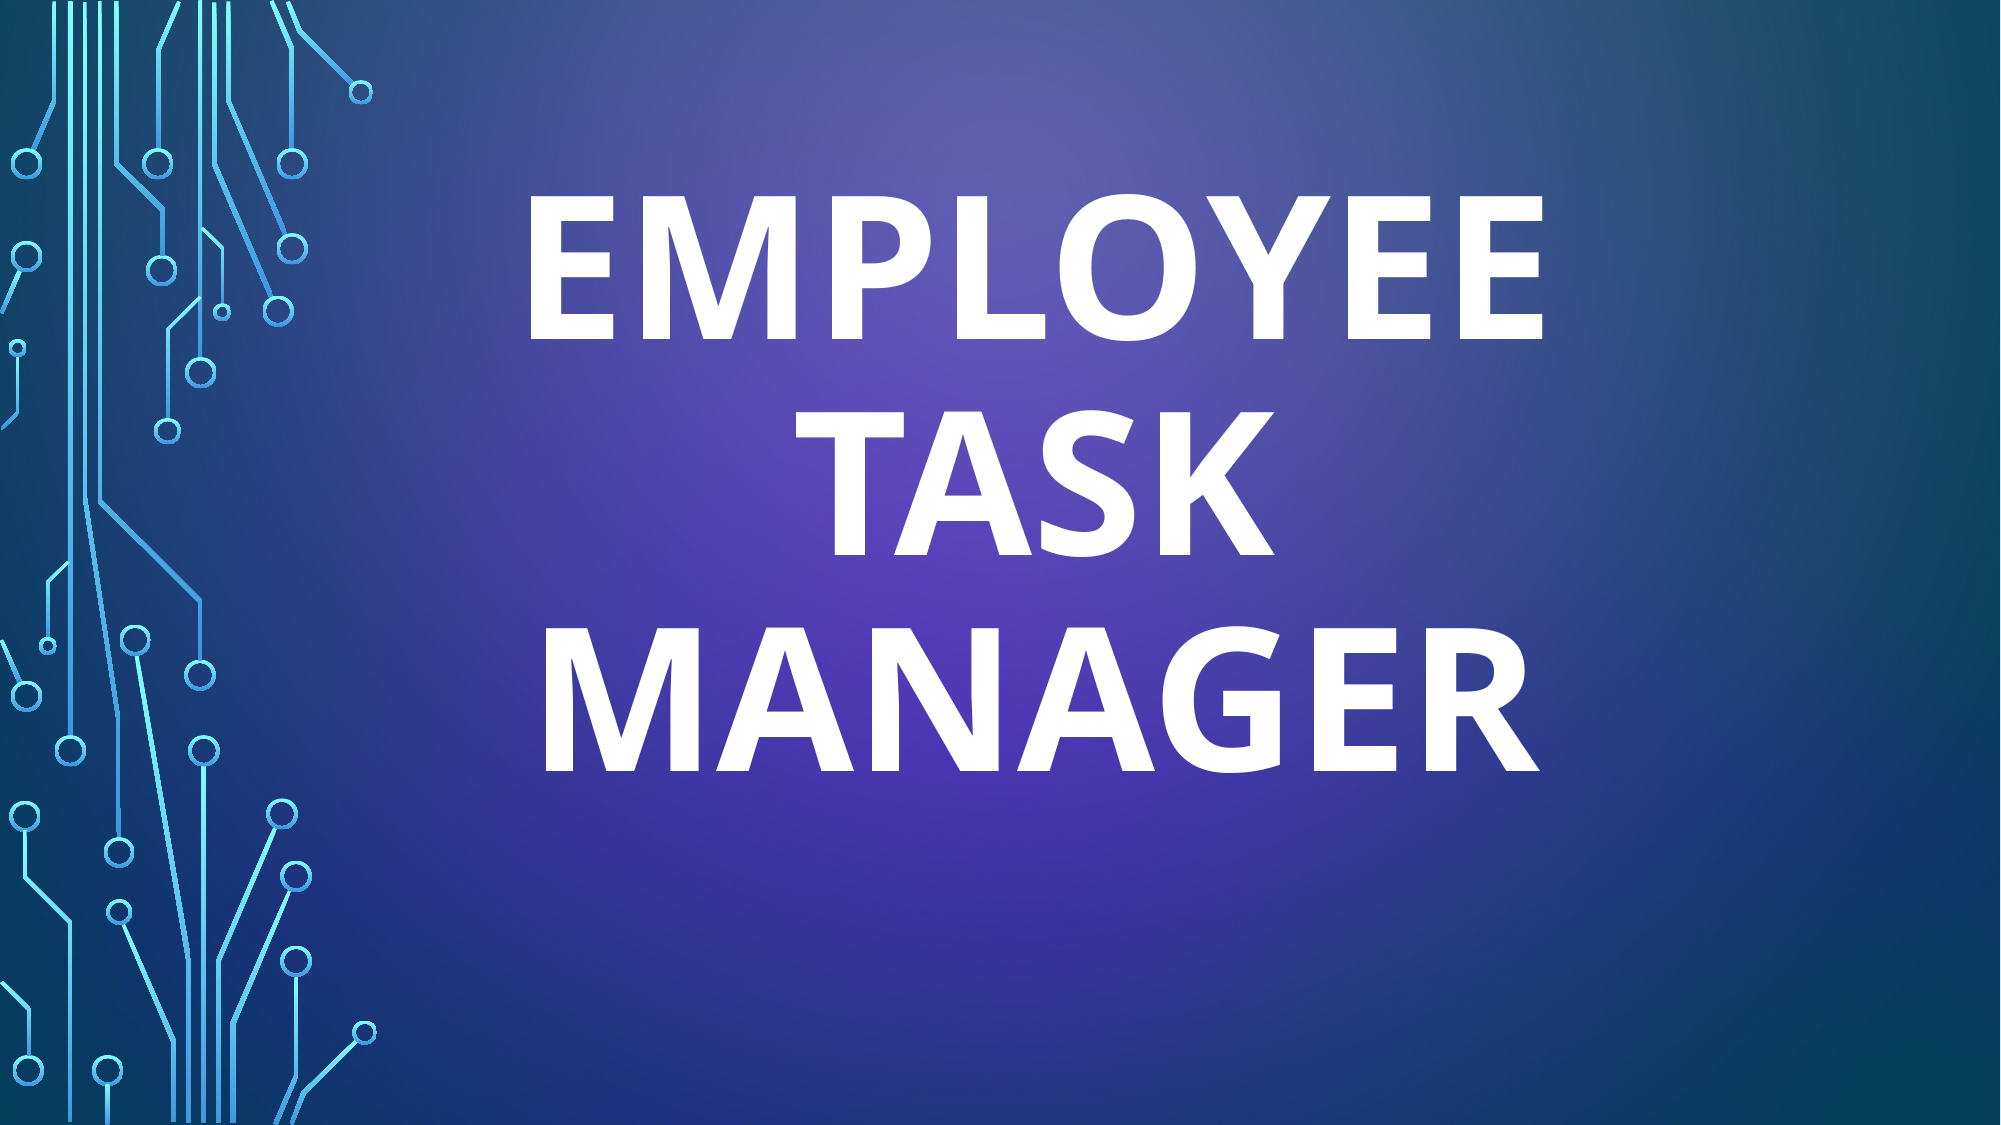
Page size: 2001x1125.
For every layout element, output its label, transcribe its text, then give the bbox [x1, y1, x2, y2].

title Employee Task Manager [276, 302, 1793, 823]
